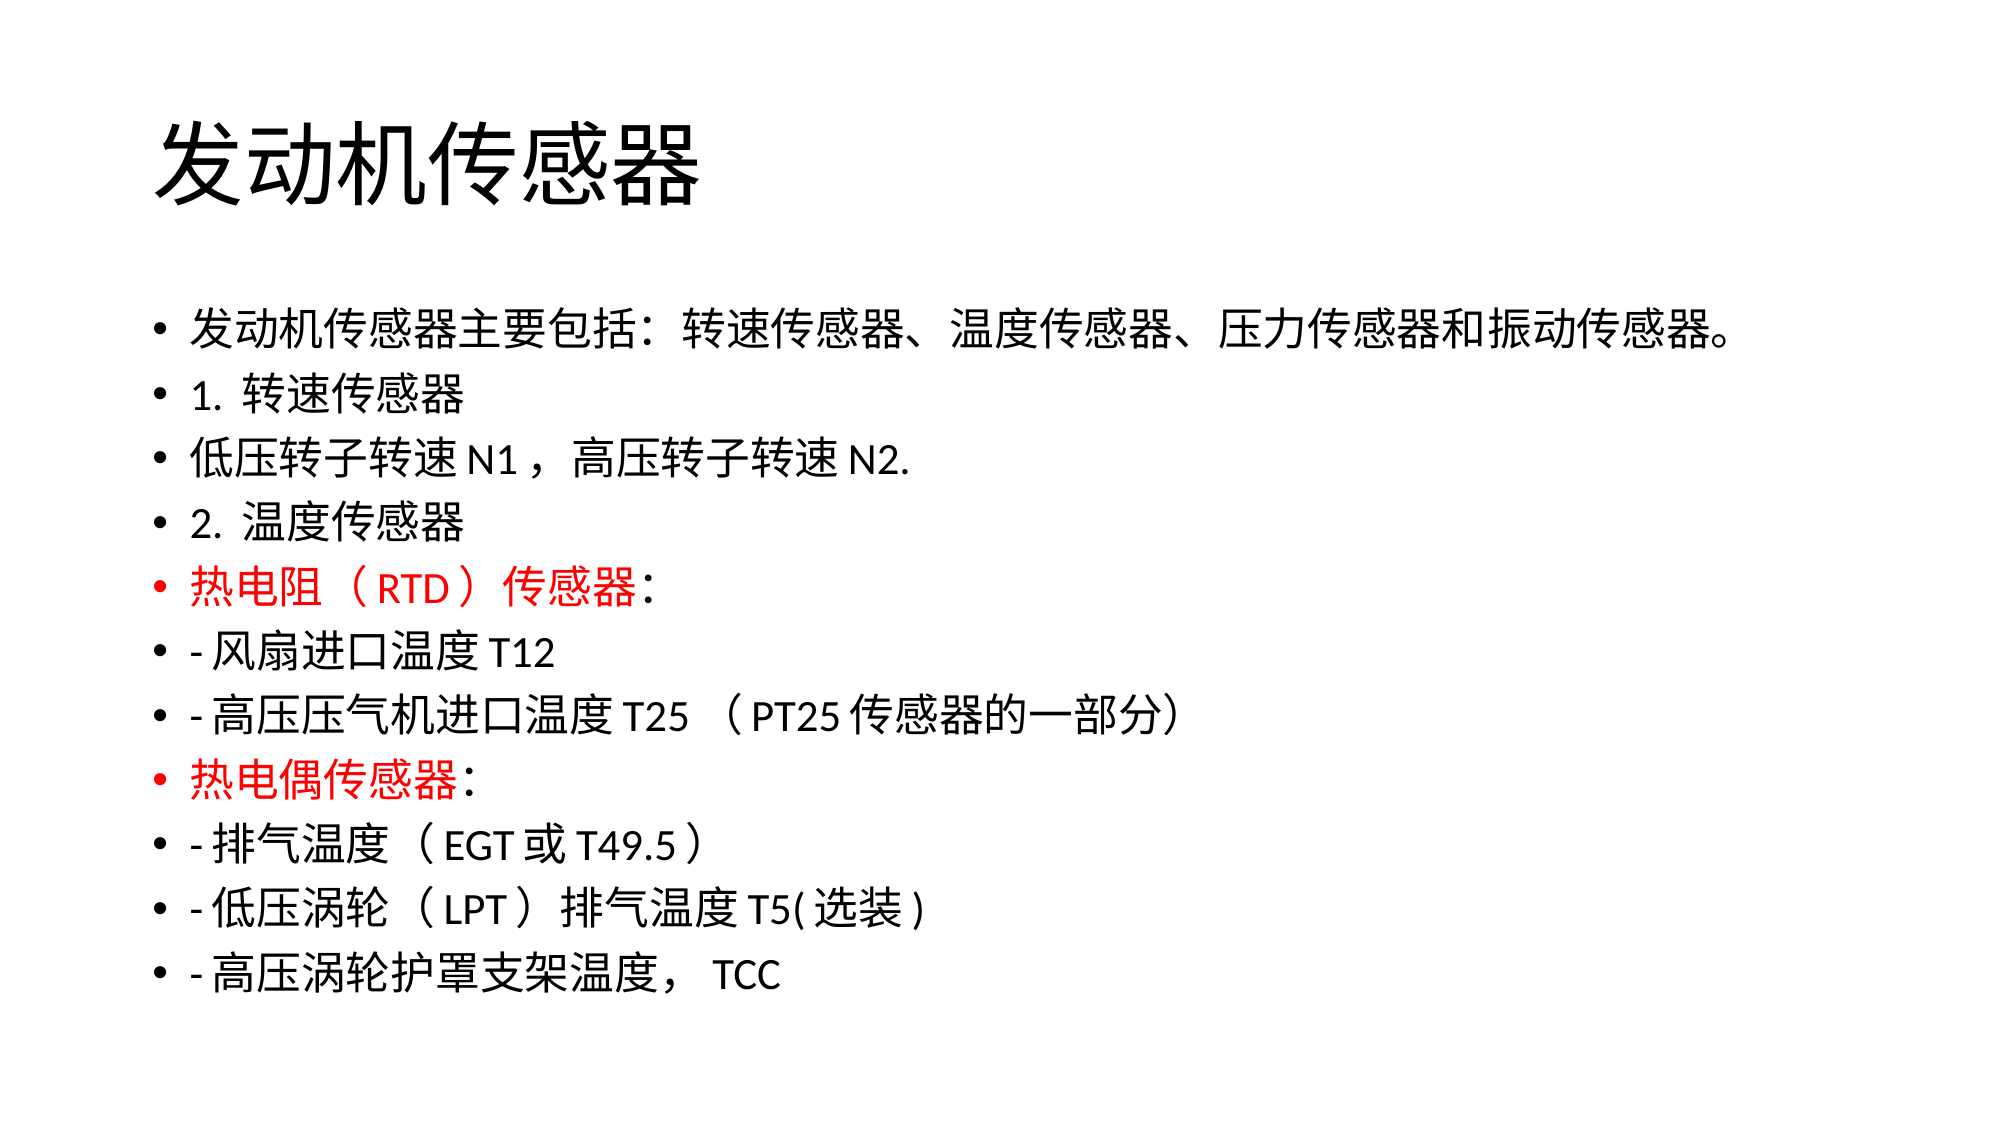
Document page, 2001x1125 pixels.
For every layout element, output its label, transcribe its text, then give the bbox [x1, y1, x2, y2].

list 发动机传感器主要包括：转速传感器、温度传感器、压力传感器和振动传感器。 1. 转速传感器 低压转子转速N1，高压转子转速N2. 2. 温度传感器 热电阻（RTD）传感器： -风扇进口温度T12 -高压压气机进口温度T25（PT25传感器的一部分） 热电偶传感器： -排气温度（EGT或T49.5） -低压涡轮（LPT）排气温度T5(选装) -高压涡轮护罩支架温度，TCC [137, 299, 1863, 1014]
title 发动机传感器 [137, 59, 1863, 278]
